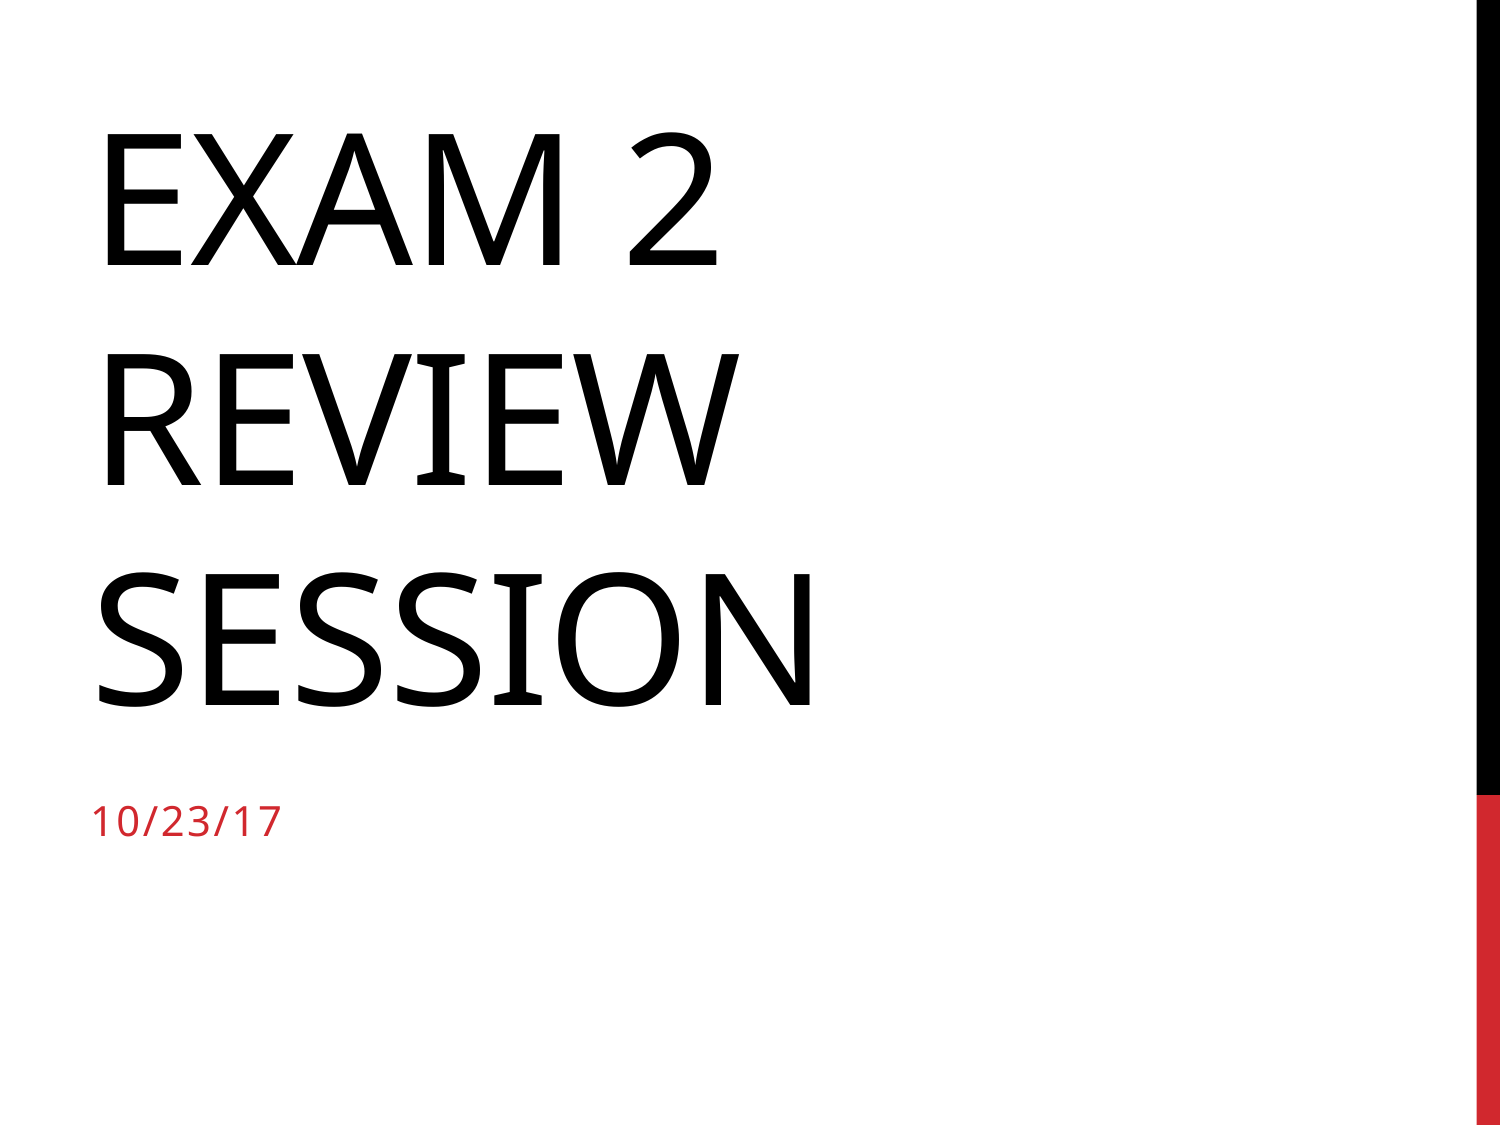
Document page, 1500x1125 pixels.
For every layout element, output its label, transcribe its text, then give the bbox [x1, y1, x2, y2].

title Exam 2 Review Session [75, 37, 1350, 788]
subtitle 10/23/17 [75, 787, 1200, 938]
